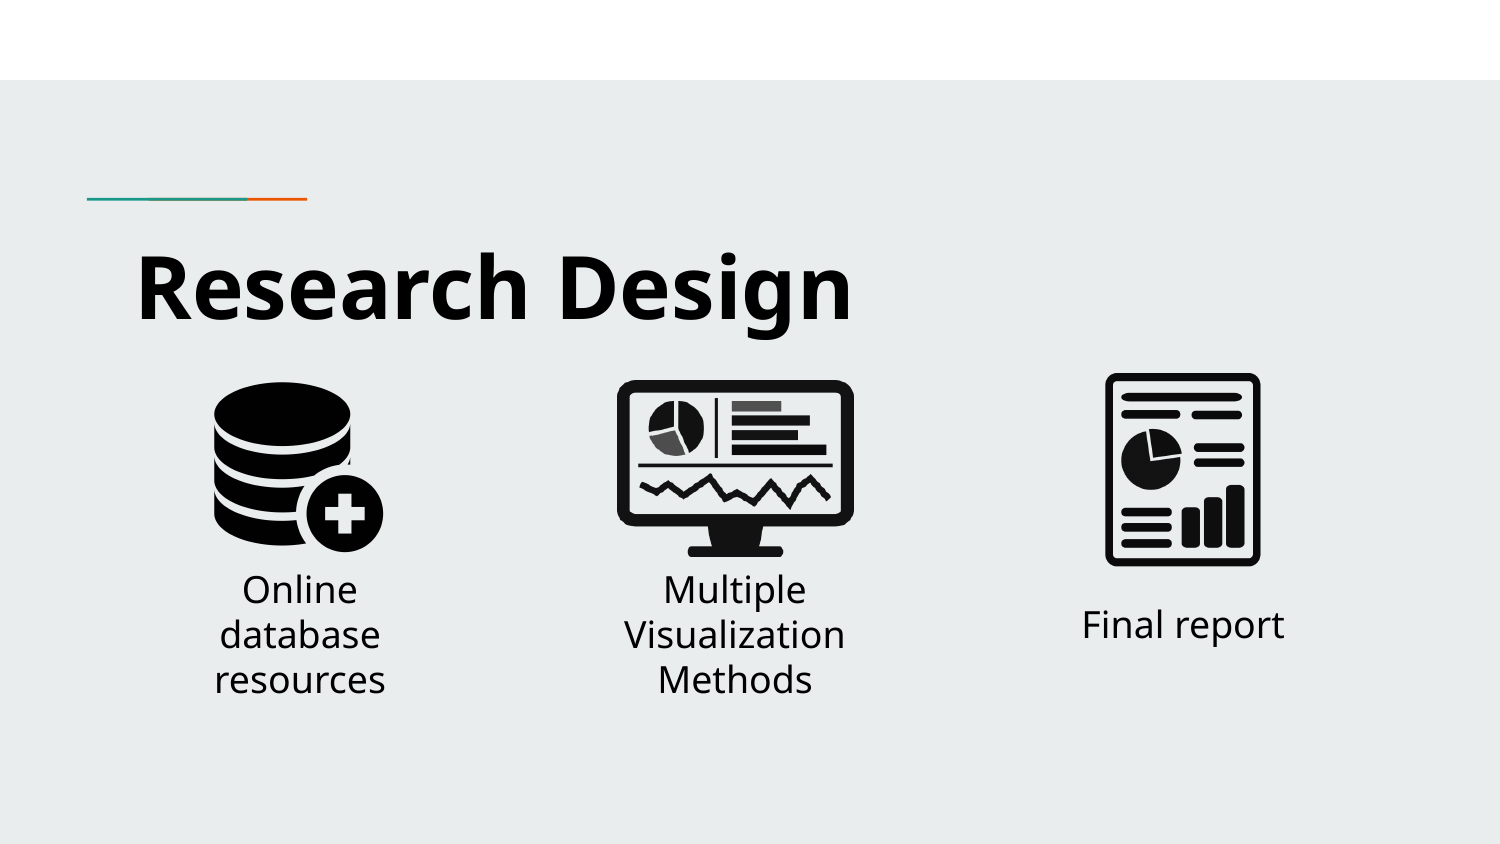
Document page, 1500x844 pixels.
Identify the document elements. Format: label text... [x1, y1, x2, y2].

text_box Multiple Visualization Methods [537, 590, 933, 677]
picture [1082, 368, 1284, 569]
text_box Online database resources [141, 579, 459, 688]
text_box Final report [1050, 579, 1317, 667]
title Research Design [119, 216, 1381, 490]
picture [212, 381, 388, 556]
picture [610, 353, 860, 584]
